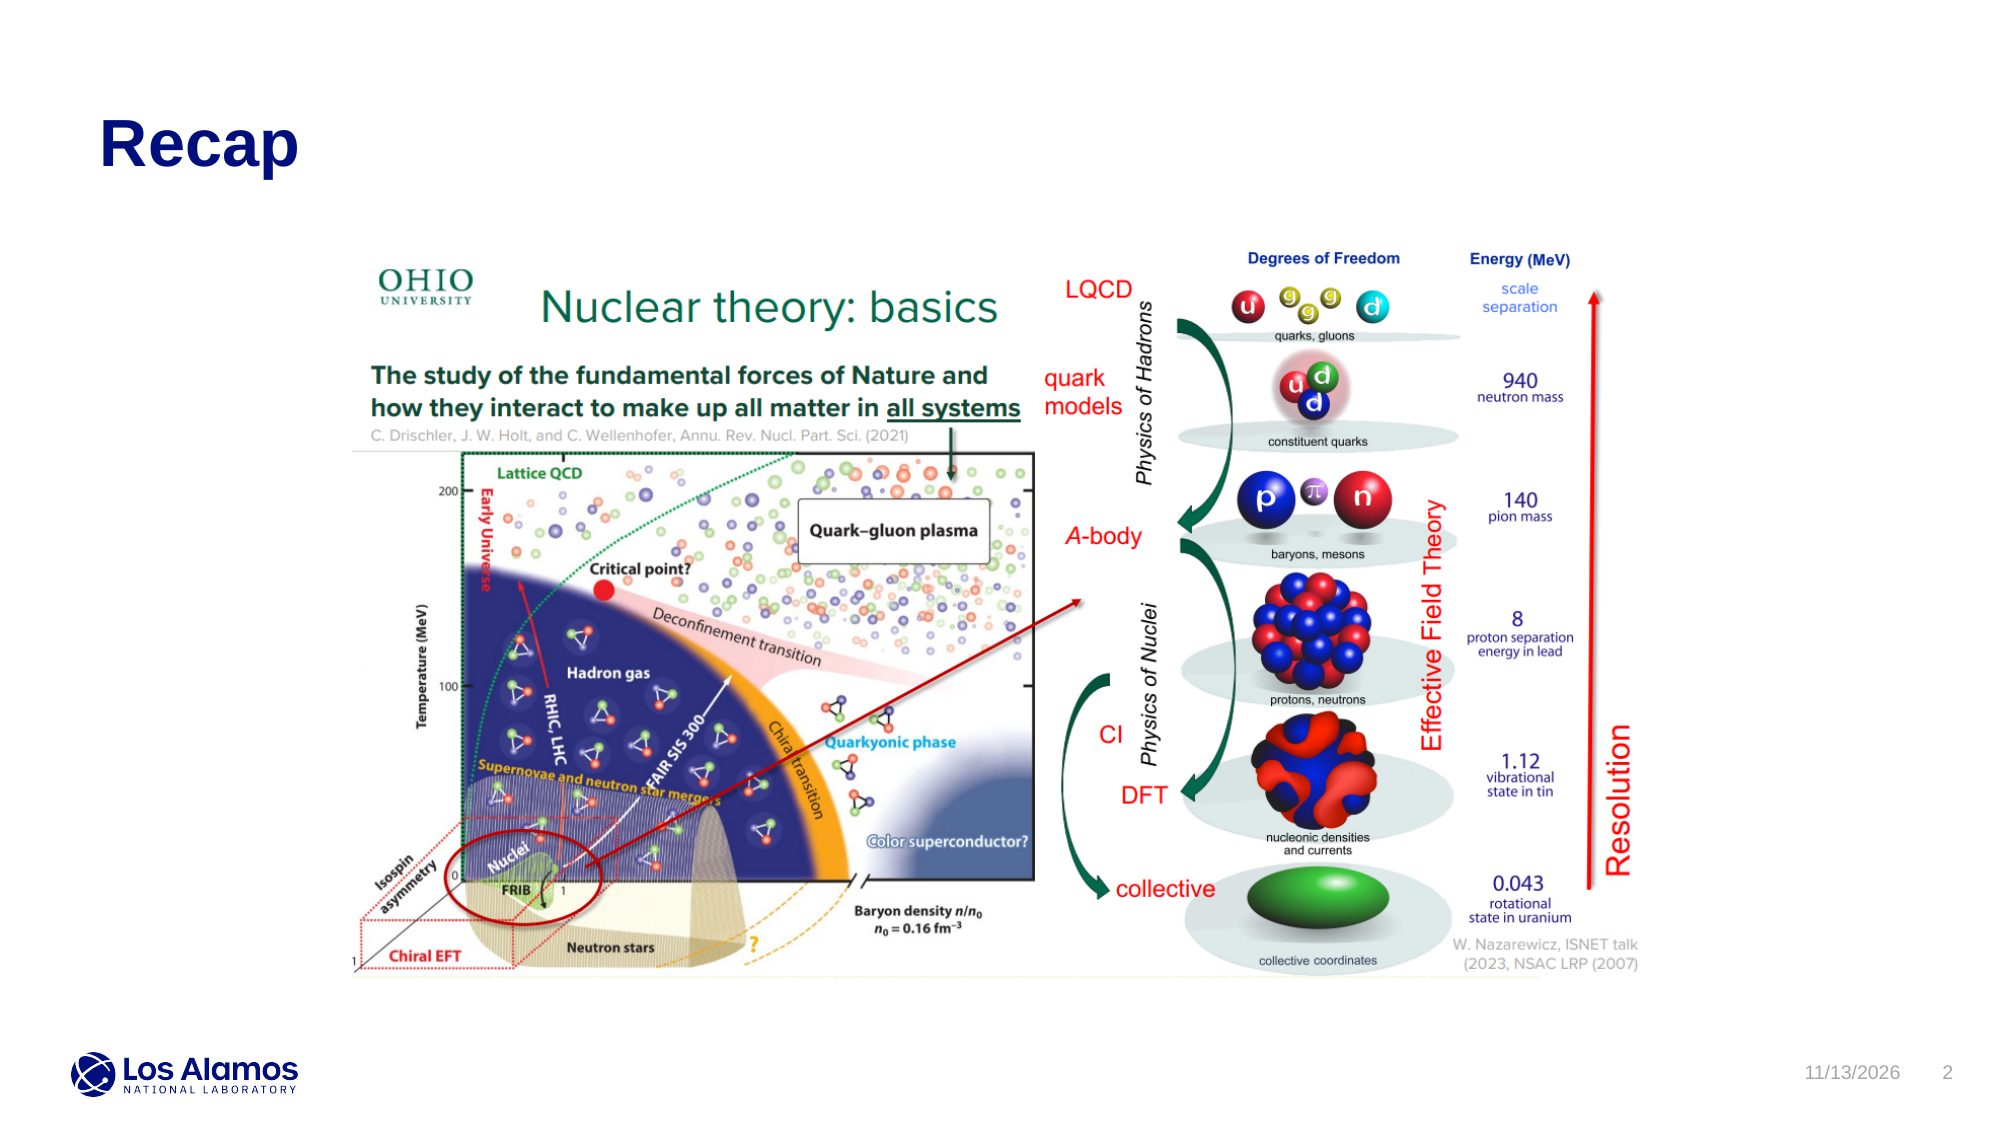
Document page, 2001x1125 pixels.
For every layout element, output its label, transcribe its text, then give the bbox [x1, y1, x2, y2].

picture [352, 249, 1648, 978]
title Recap [99, 99, 1900, 246]
picture [71, 1052, 298, 1097]
